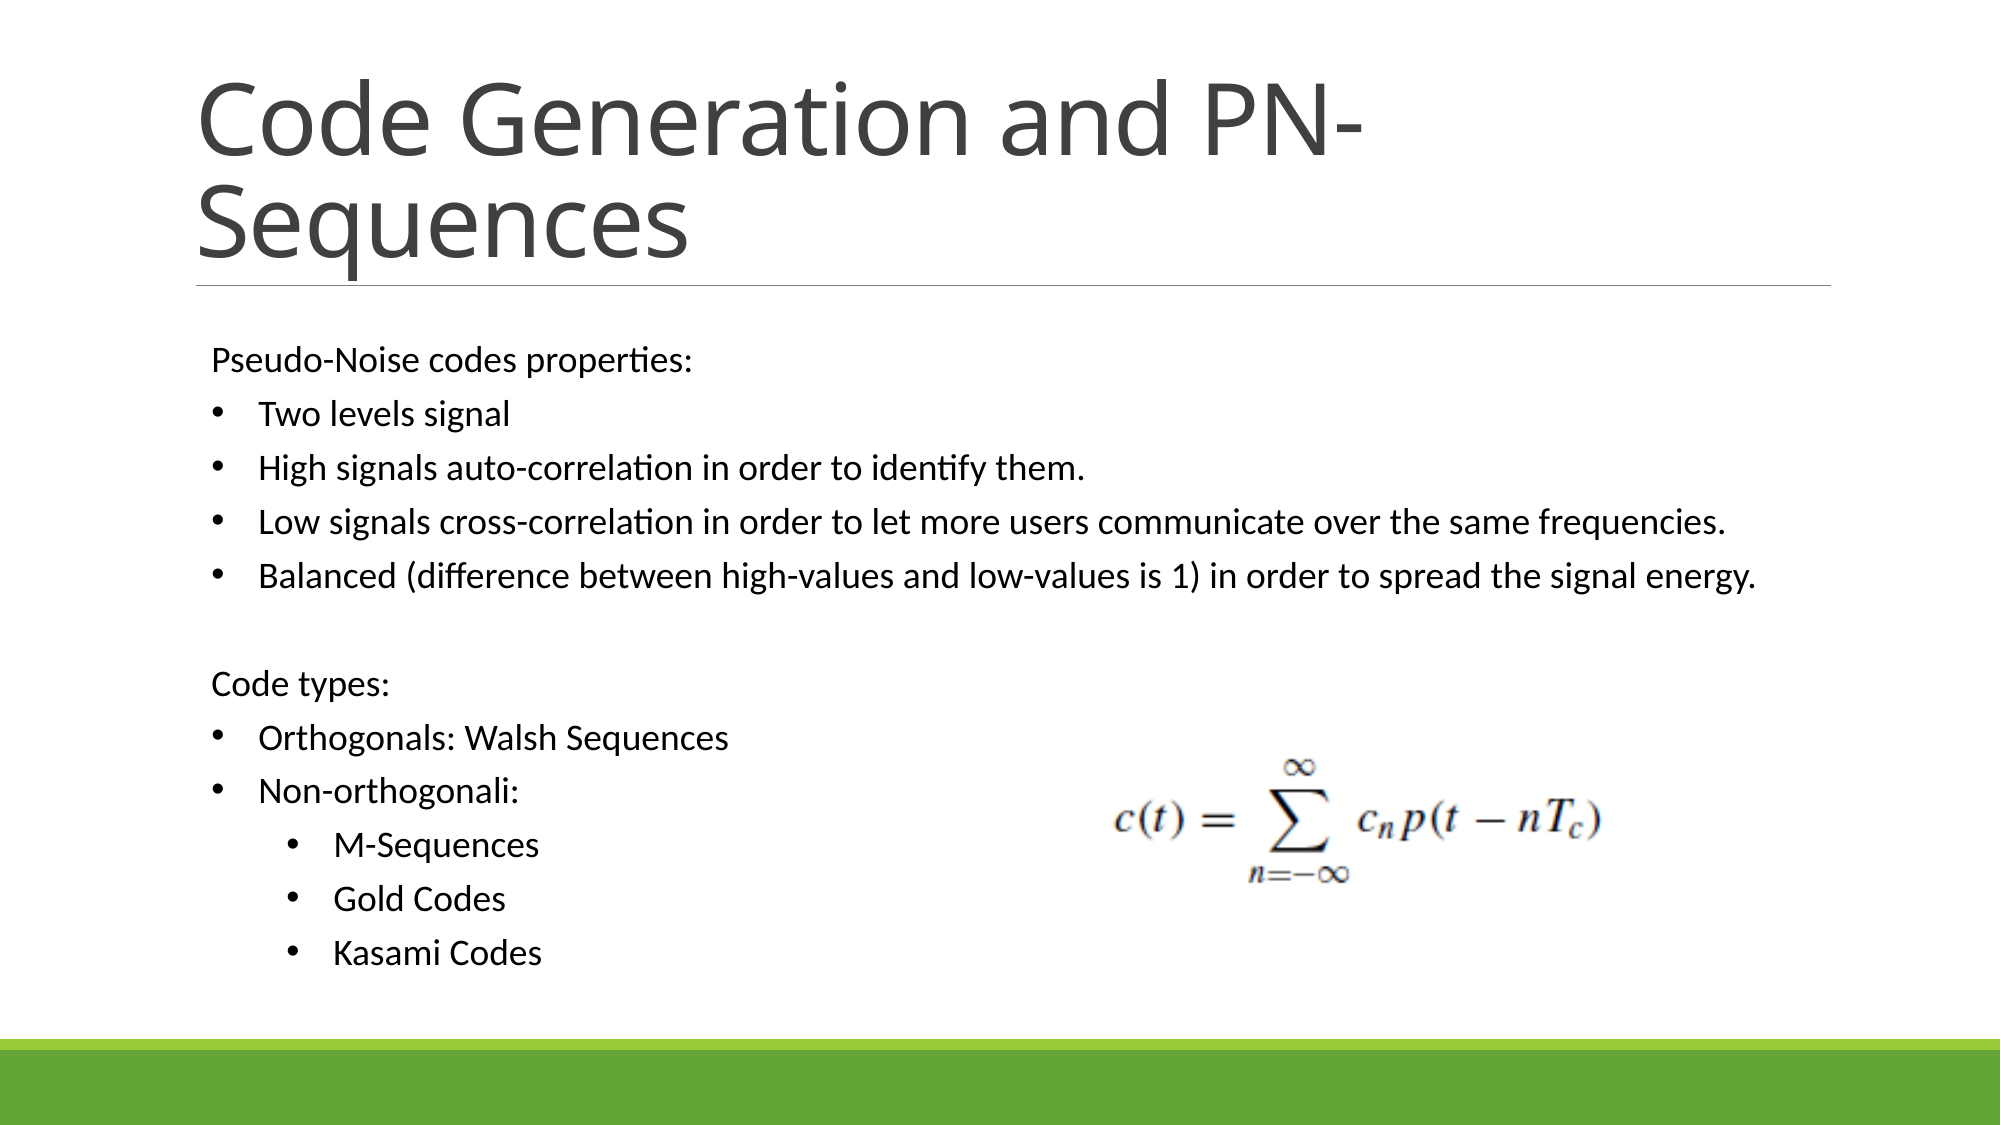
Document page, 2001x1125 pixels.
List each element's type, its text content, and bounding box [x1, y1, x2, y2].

title Code Generation and PN-Sequences [180, 47, 1830, 285]
picture [1052, 738, 1635, 903]
text_box Pseudo-Noise codes properties: Two levels signal High signals auto-correlation in order to identify them. Low signals cross-correlation in order to let more users communicate over the same frequencies. Balanced (difference between high-values and low-values is 1) in order to spread the signal energy. Code types: Orthogonals: Walsh Sequences Non-orthogonali: M-Sequences Gold Codes Kasami Codes [196, 318, 1909, 1035]
